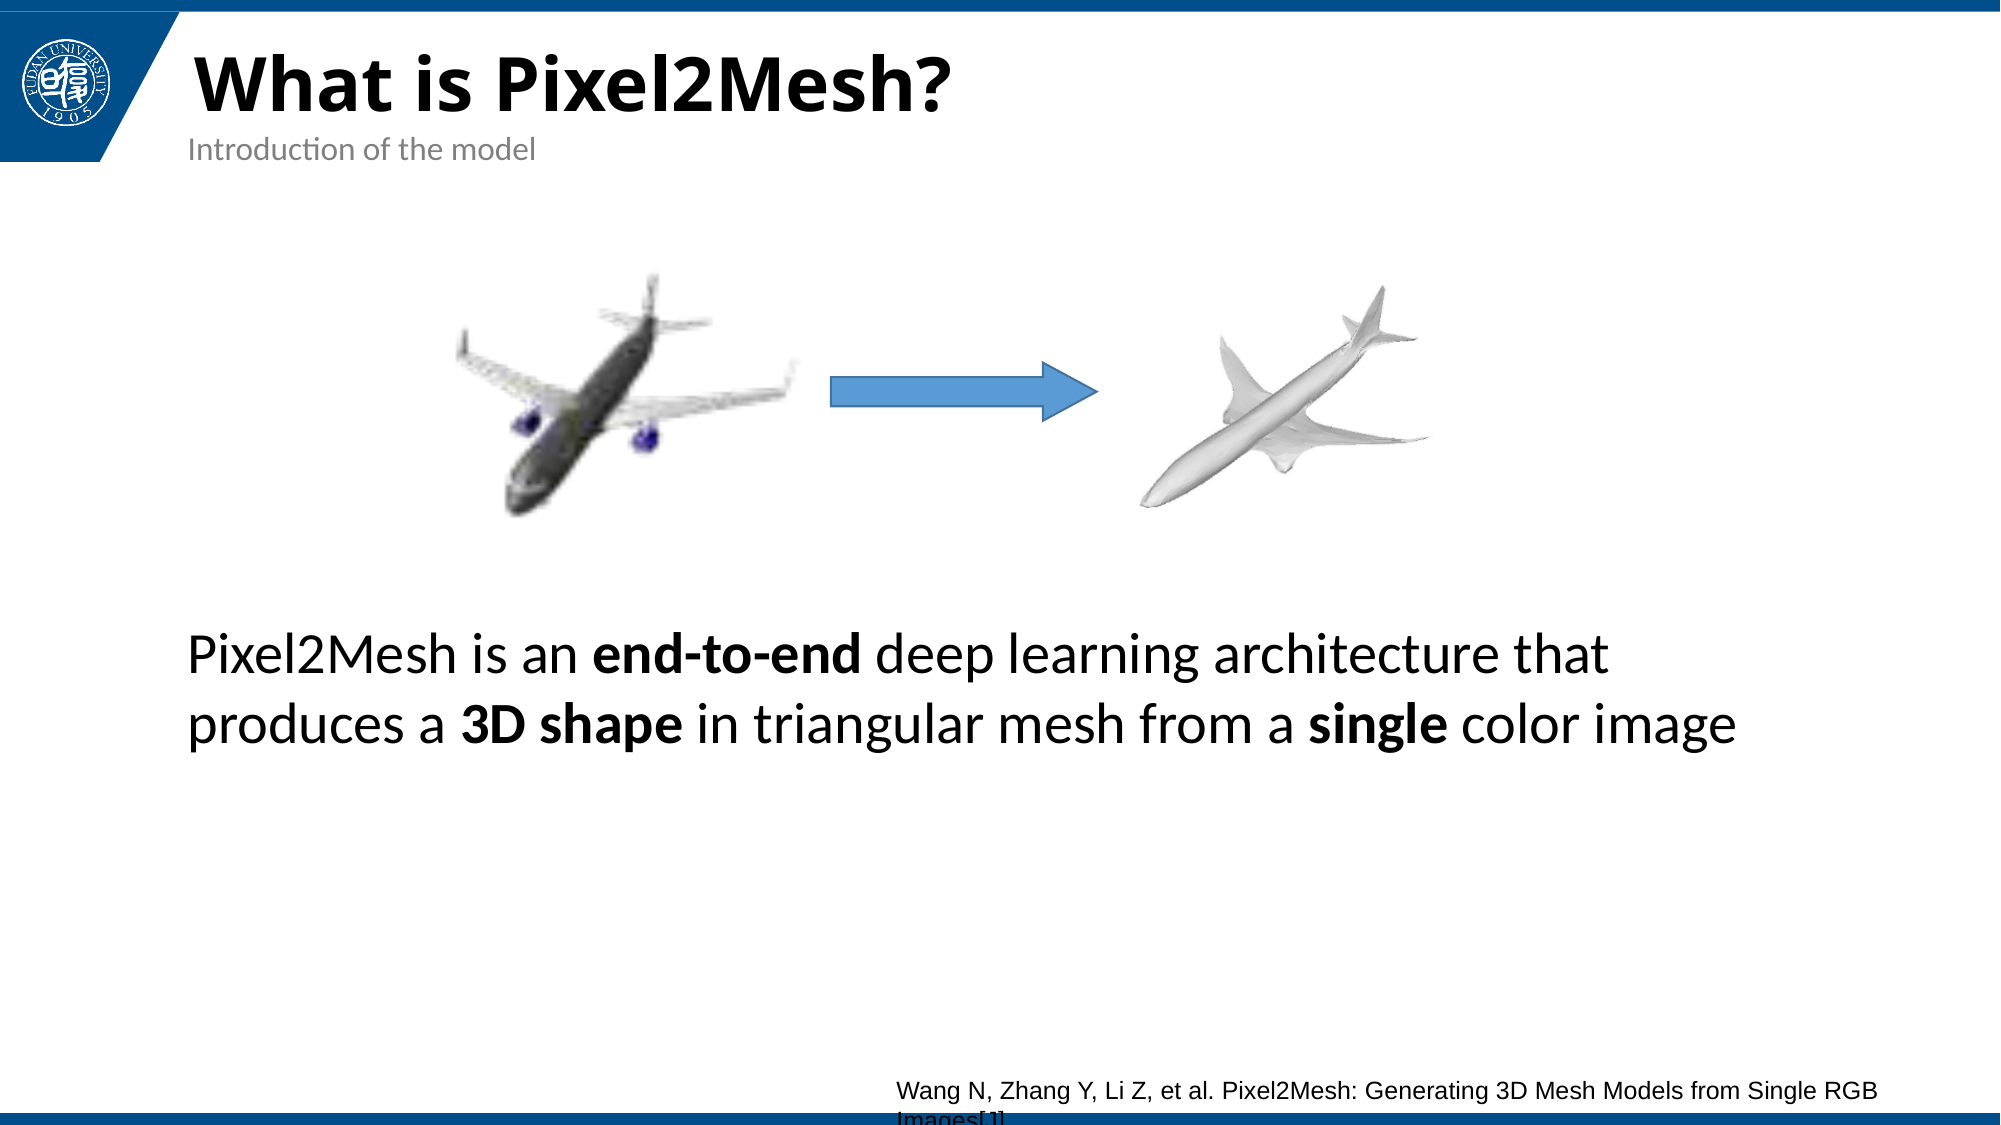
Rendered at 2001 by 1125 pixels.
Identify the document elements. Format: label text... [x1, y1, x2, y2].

text_box Introduction of the model [172, 119, 1343, 175]
picture [22, 39, 110, 126]
picture [419, 230, 808, 554]
title What is Pixel2Mesh? [179, 11, 1863, 162]
picture [1120, 251, 1450, 533]
text_box Pixel2Mesh is an end-to-end deep learning architecture that produces a 3D shape in triangular mesh from a single color image [172, 607, 1783, 763]
text_box [829, 360, 1099, 423]
text_box Wang N, Zhang Y, Li Z, et al. Pixel2Mesh: Generating 3D Mesh Models from Single RGB Images[J] [881, 1067, 2000, 1125]
